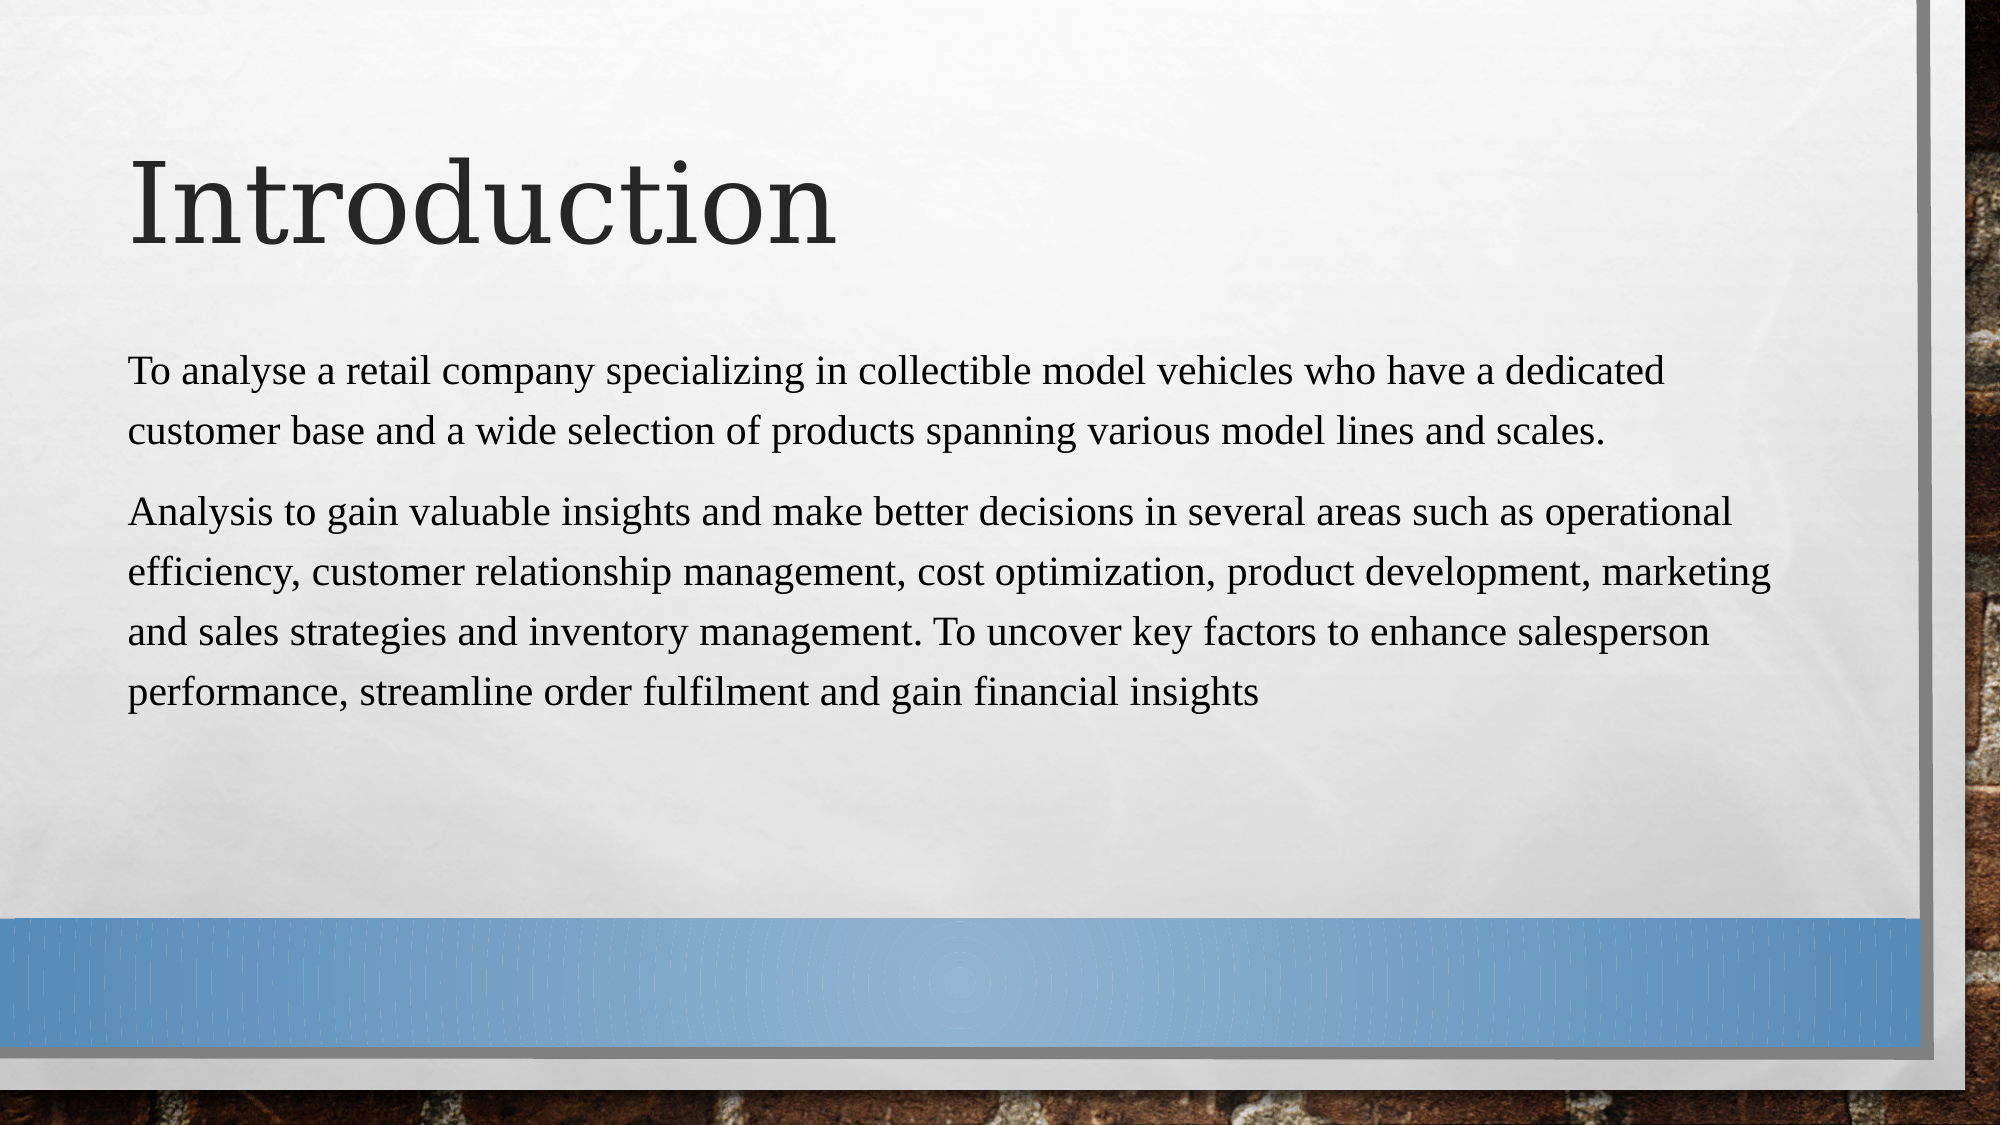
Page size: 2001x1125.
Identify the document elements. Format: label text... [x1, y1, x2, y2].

list To analyse a retail company specializing in collectible model vehicles who have a dedicated customer base and a wide selection of products spanning various model lines and scales. Analysis to gain valuable insights and make better decisions in several areas such as operational efficiency, customer relationship management, cost optimization, product development, marketing and sales strategies and inventory management. To uncover key factors to enhance salesperson performance, streamline order fulfilment and gain financial insights [112, 251, 1818, 795]
picture [0, 0, 2000, 1125]
title Introduction [112, 112, 1818, 251]
